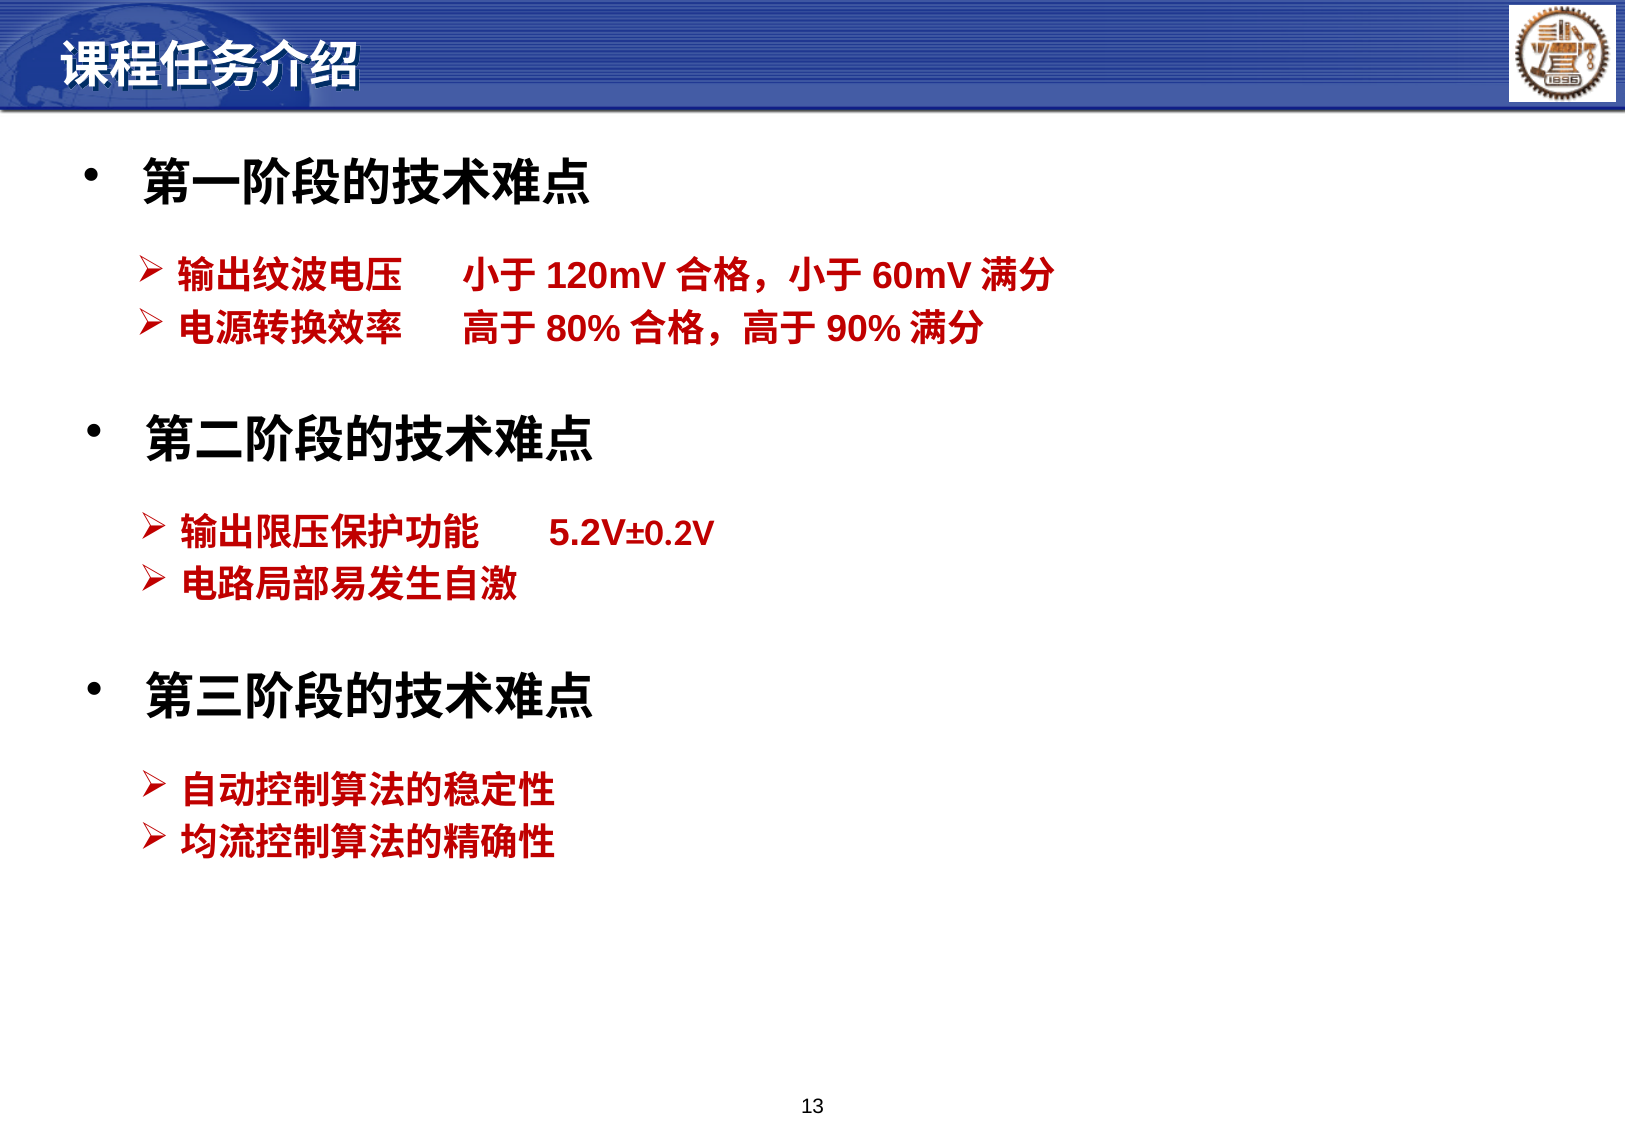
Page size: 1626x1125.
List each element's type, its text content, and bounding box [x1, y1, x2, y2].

text_box 输出限压保护功能 5.2V±0.2V 电路局部易发生自激 [124, 500, 1587, 613]
picture [0, 0, 1625, 120]
text_box 第一阶段的技术难点 [68, 142, 1557, 218]
text_box 第三阶段的技术难点 [71, 657, 1560, 733]
footer 13 [555, 1087, 1070, 1125]
list 输出纹波电压 小于120mV合格，小于60mV满分 电源转换效率 高于80%合格，高于90%满分 [121, 243, 1584, 897]
text_box 第二阶段的技术难点 [70, 399, 1560, 475]
text_box 课程任务介绍 [44, 24, 1426, 100]
text_box 自动控制算法的稳定性 均流控制算法的精确性 [124, 758, 1587, 871]
